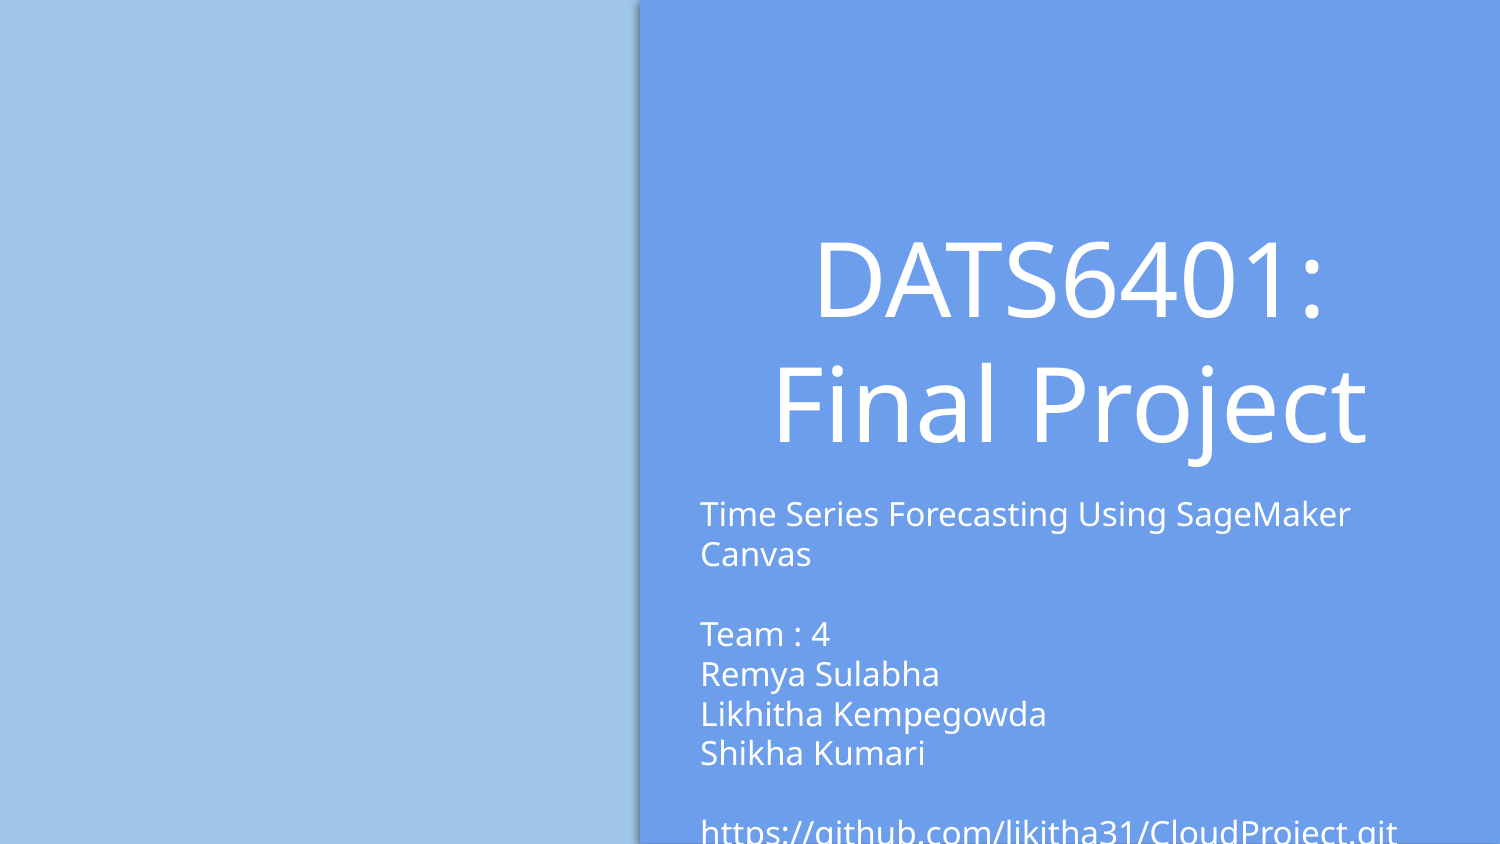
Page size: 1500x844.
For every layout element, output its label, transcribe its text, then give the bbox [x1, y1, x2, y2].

title DATS6401: Final Project [713, 218, 1426, 478]
subtitle Time Series Forecasting Using SageMaker Canvas Team : 4 Remya Sulabha Likhitha Kempegowda Shikha Kumari https://github.com/likitha31/CloudProject.git [685, 478, 1483, 585]
